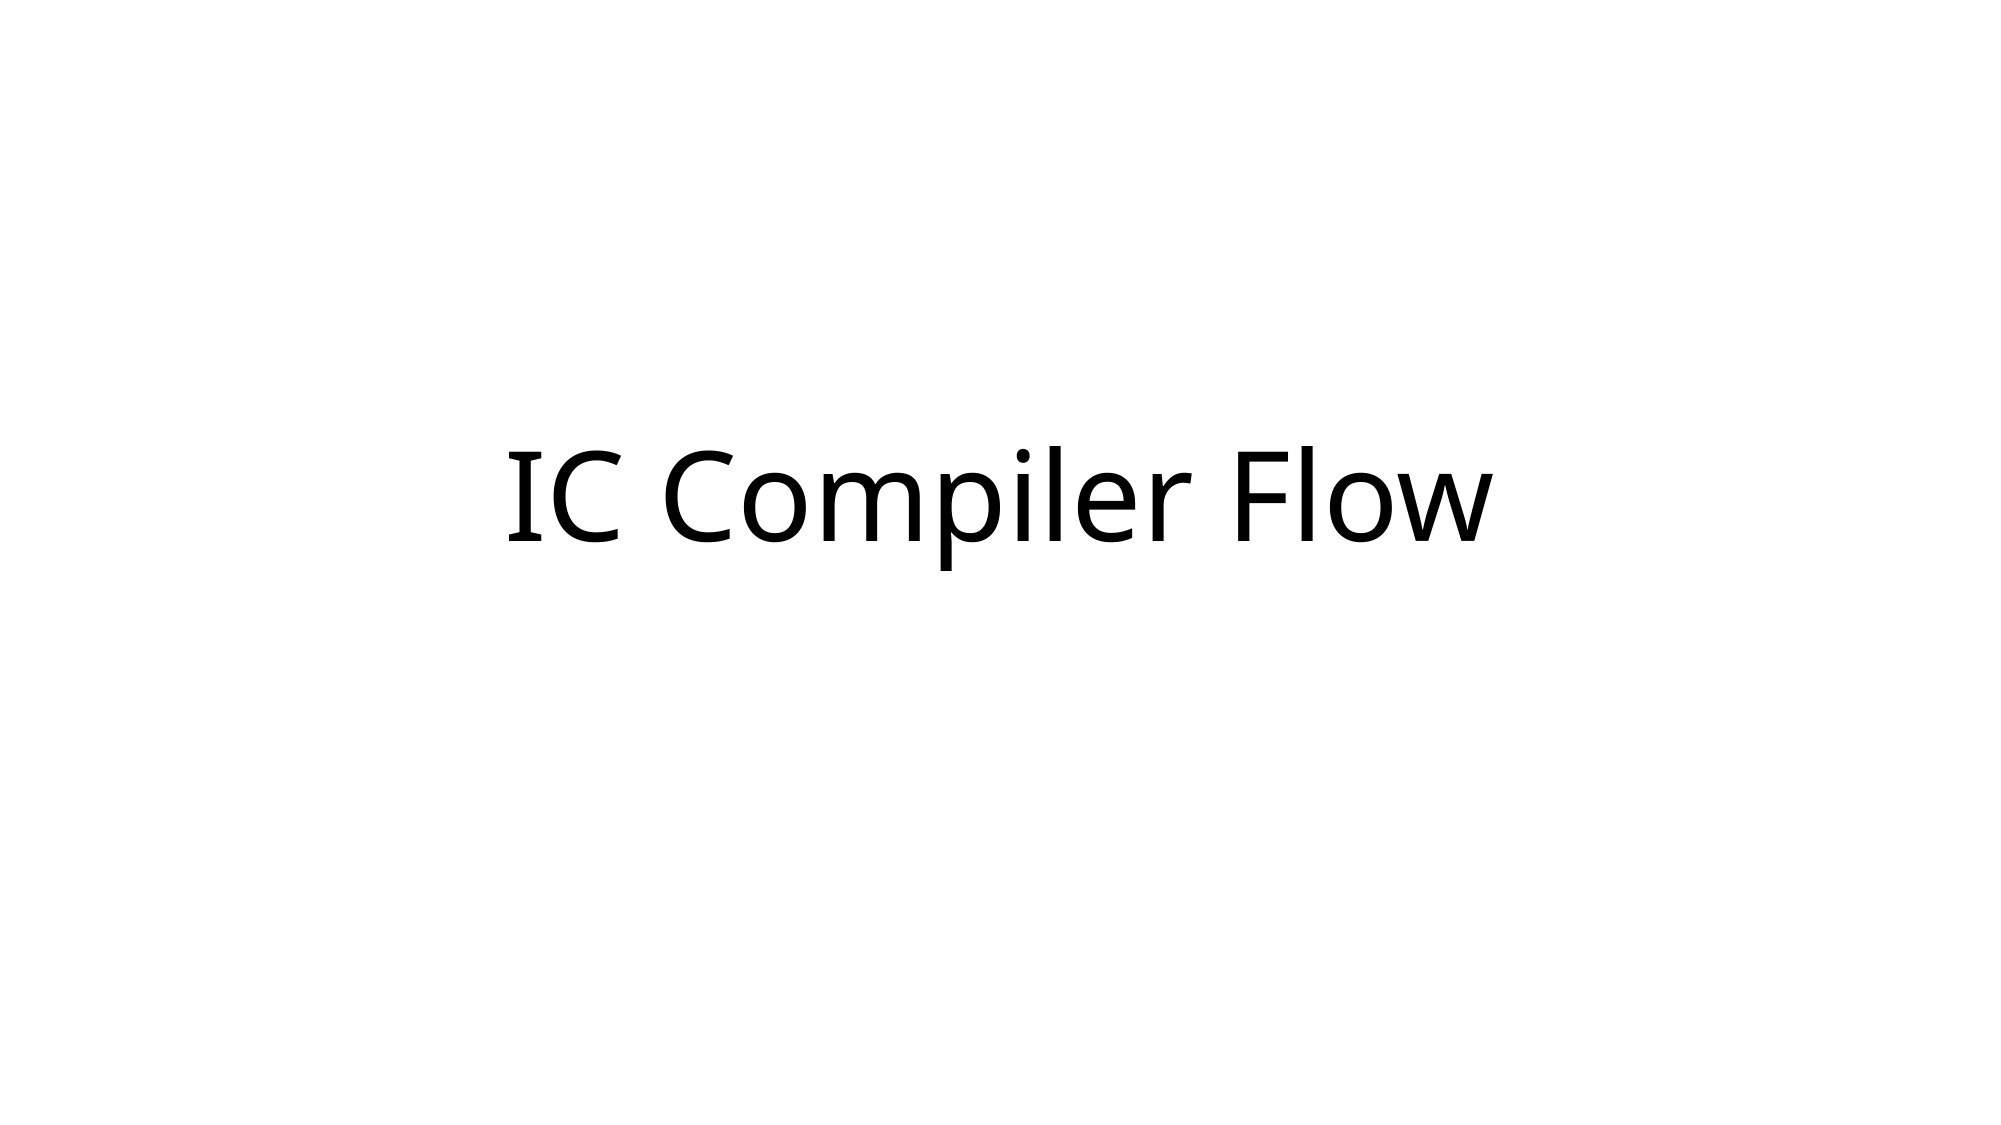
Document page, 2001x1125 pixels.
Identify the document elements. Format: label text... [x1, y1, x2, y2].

title IC Compiler Flow [249, 184, 1750, 576]
